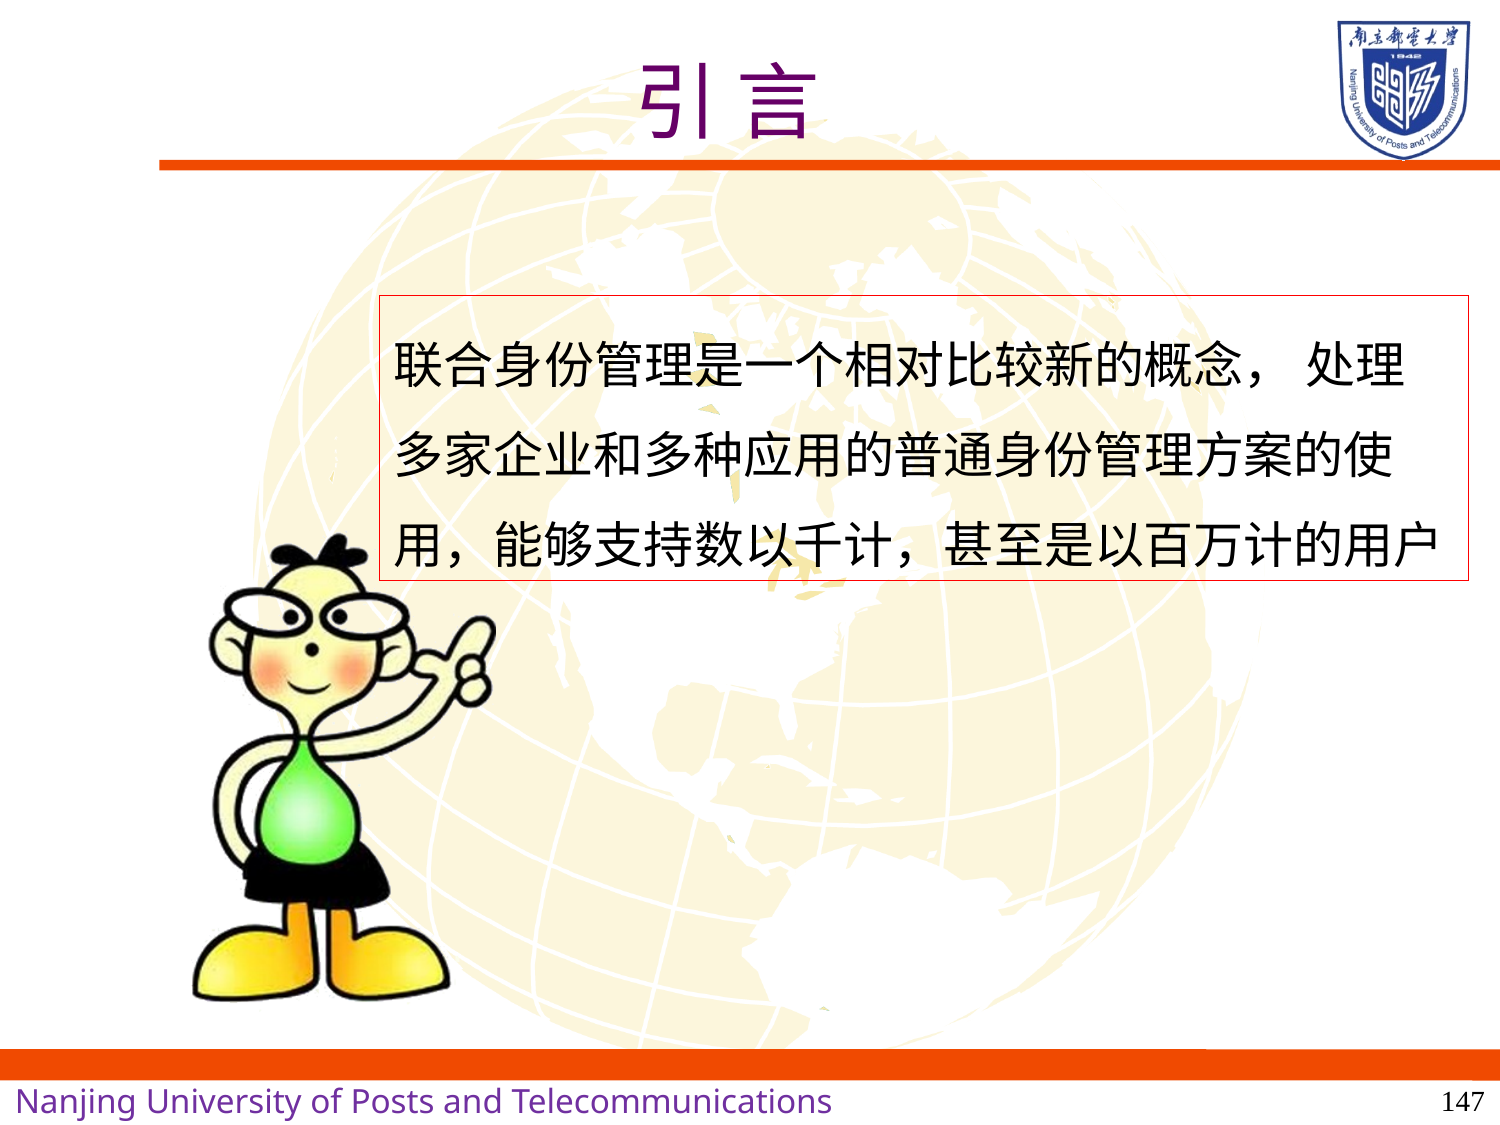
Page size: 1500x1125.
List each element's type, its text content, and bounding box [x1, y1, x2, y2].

picture [1402, 14, 1475, 162]
title 引 言 [51, 0, 1402, 180]
slide_number 147 [1424, 1074, 1500, 1125]
text_box 联合身份管理是一个相对比较新的概念， 处理多家企业和多种应用的普通身份管理方案的使用，能够支持数以千计，甚至是以百万计的用户 [379, 295, 1469, 581]
picture [191, 180, 1265, 1049]
